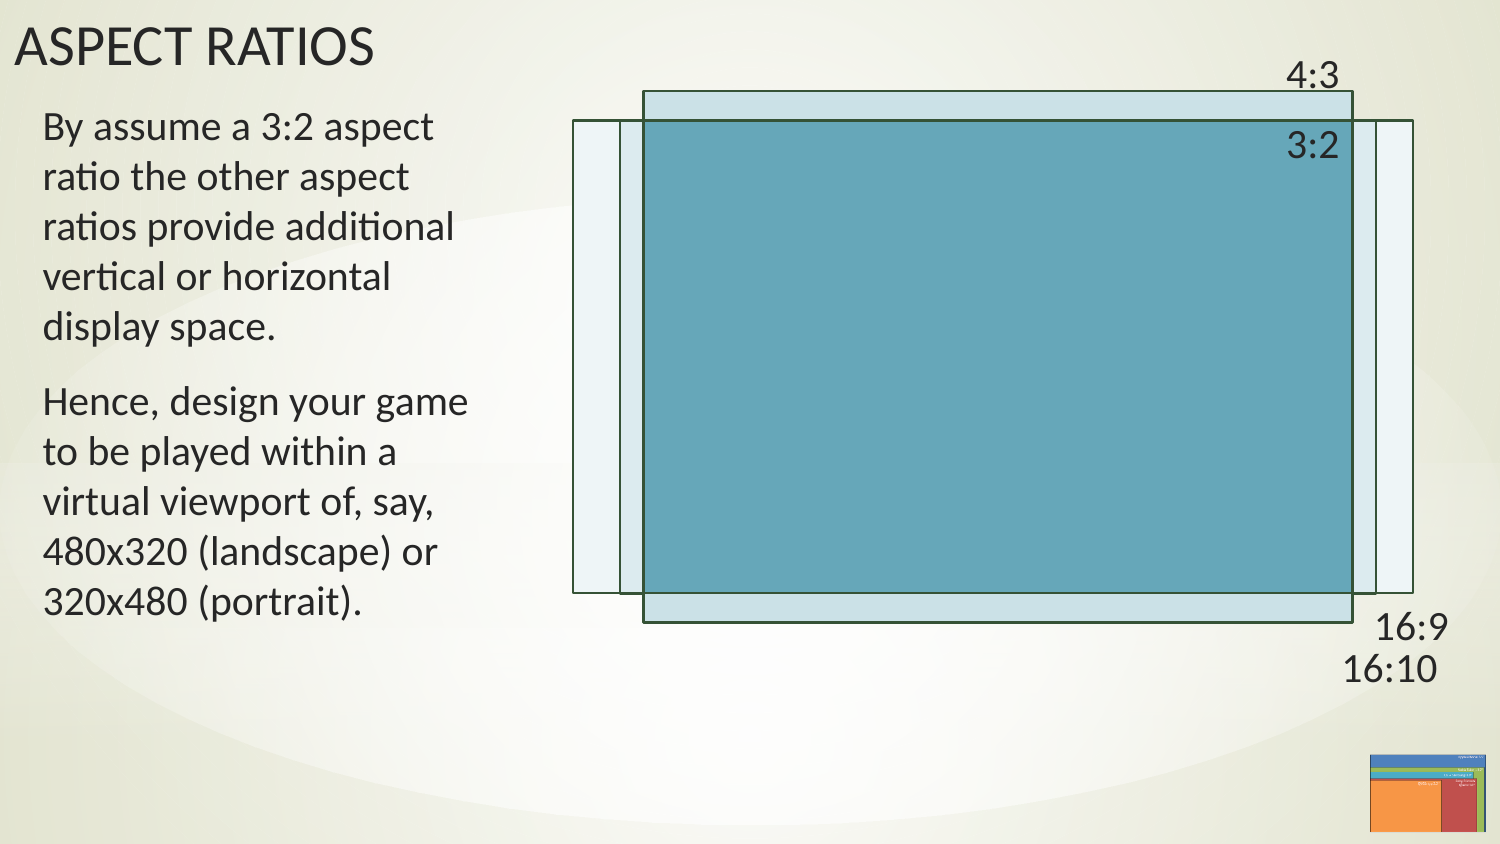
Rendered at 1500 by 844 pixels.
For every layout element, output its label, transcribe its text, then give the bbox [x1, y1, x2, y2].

text_box [642, 594, 1354, 624]
text_box [642, 119, 1354, 594]
text_box [1354, 175, 1377, 595]
text_box 3:2 [1271, 109, 1378, 175]
text_box By assume a 3:2 aspect ratio the other aspect ratios provide additional vertical or horizontal display space. Hence, design your game to be played within a virtual viewport of, say, 480x320 (landscape) or 320x480 (portrait). [27, 91, 502, 632]
text_box 16:9 [1359, 591, 1500, 657]
text_box [572, 119, 619, 594]
text_box [642, 90, 1354, 119]
text_box 4:3 [1271, 39, 1378, 104]
text_box [619, 119, 642, 595]
picture [1370, 752, 1500, 834]
text_box 16:10 [1326, 633, 1483, 698]
text_box [1377, 119, 1414, 591]
